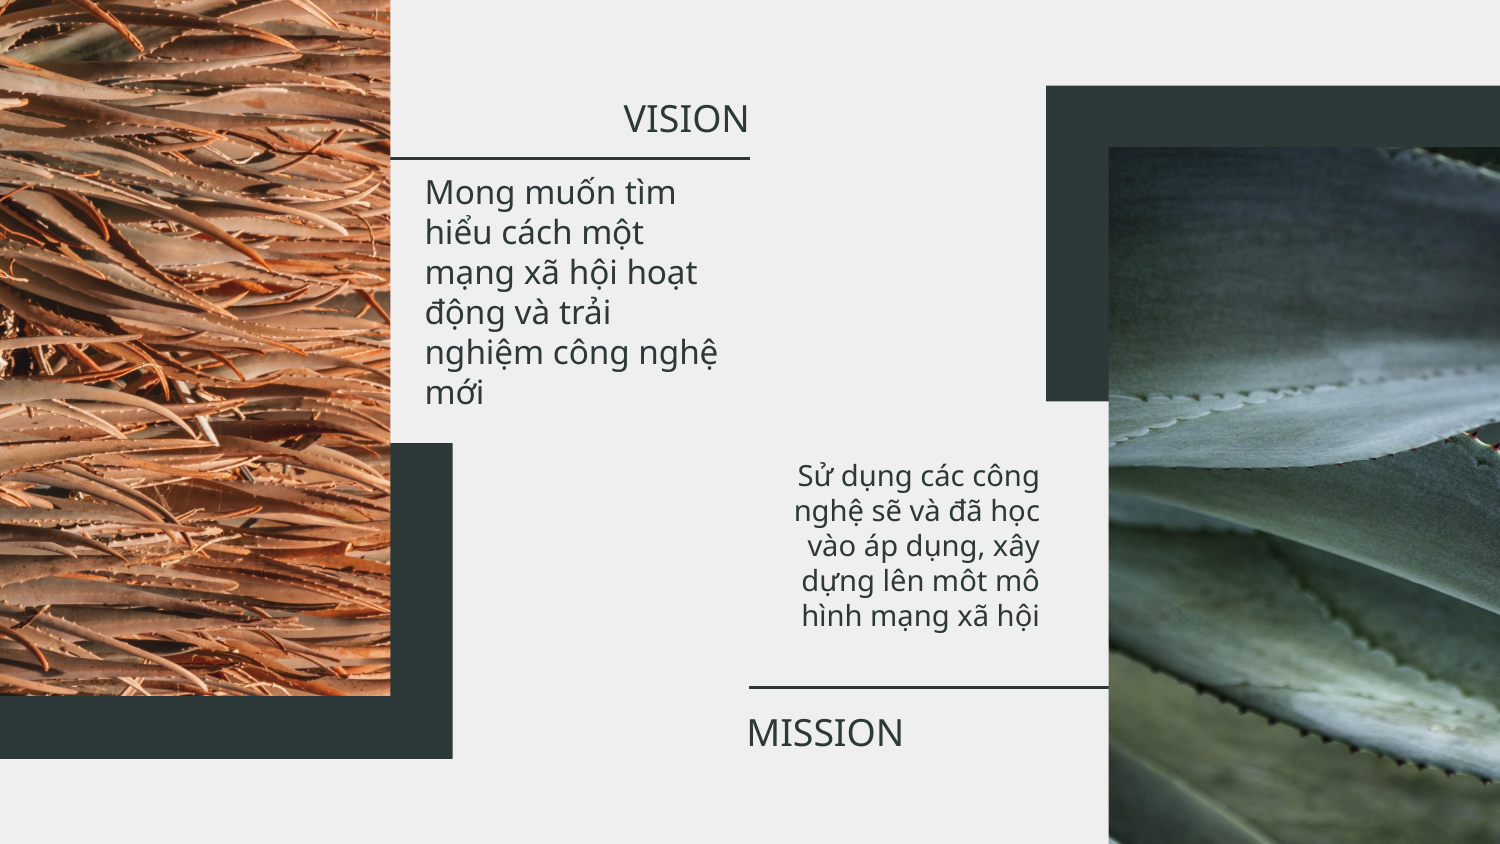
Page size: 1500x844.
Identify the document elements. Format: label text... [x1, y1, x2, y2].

subtitle Mong muốn tìm hiểu cách một mạng xã hội hoạt động và trải nghiệm công nghệ mới [547, 173, 737, 409]
text_box [0, 552, 453, 759]
subtitle Sử dụng các công nghệ sẽ và đã học vào áp dụng, xây dựng lên môt mô hình mạng xã hội [759, 427, 950, 661]
picture [956, 147, 1500, 844]
text_box [1046, 85, 1500, 298]
title VISION [444, 91, 765, 155]
picture [0, 0, 543, 696]
title MISSION [731, 694, 1069, 758]
